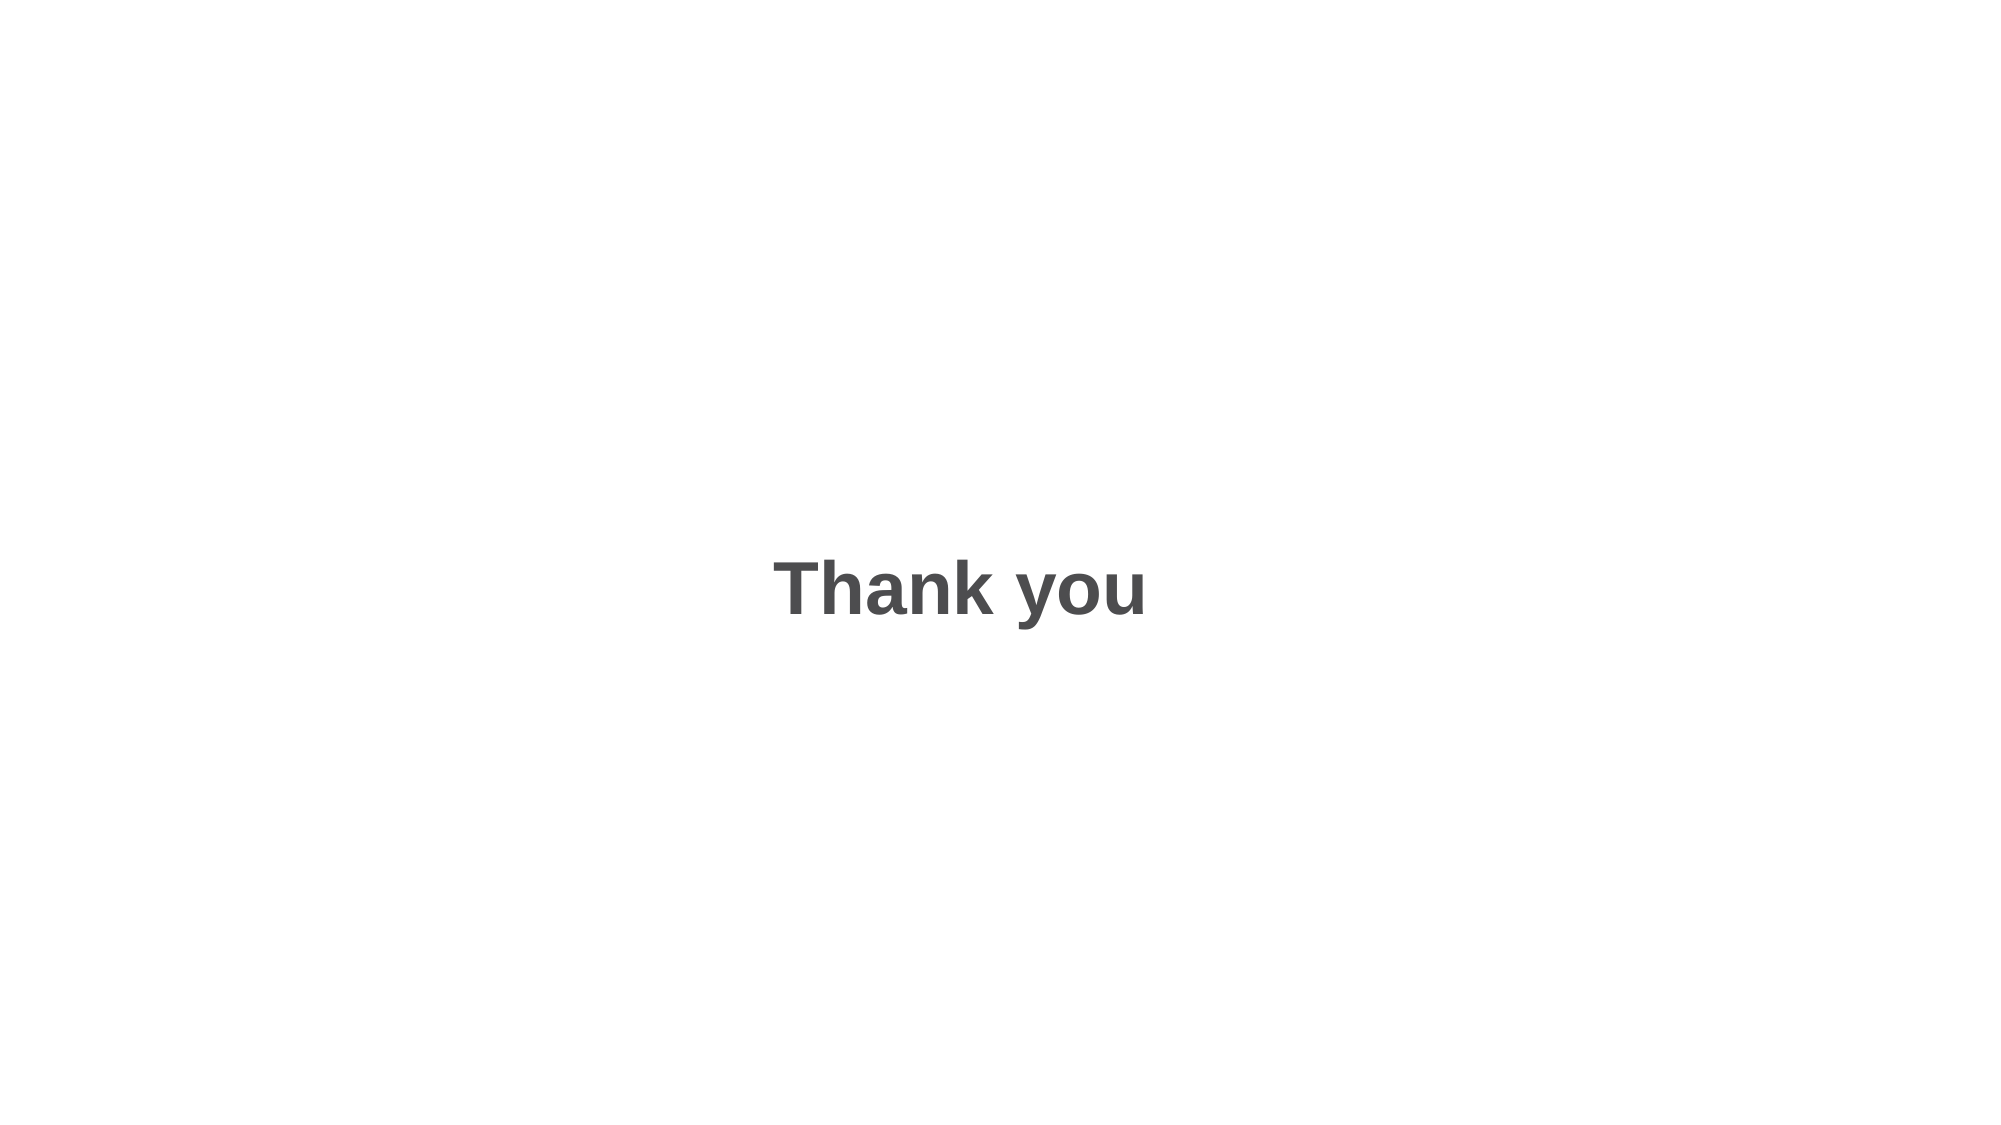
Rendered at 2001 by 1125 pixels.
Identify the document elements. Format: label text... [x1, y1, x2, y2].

title Thank you [109, 481, 1835, 699]
